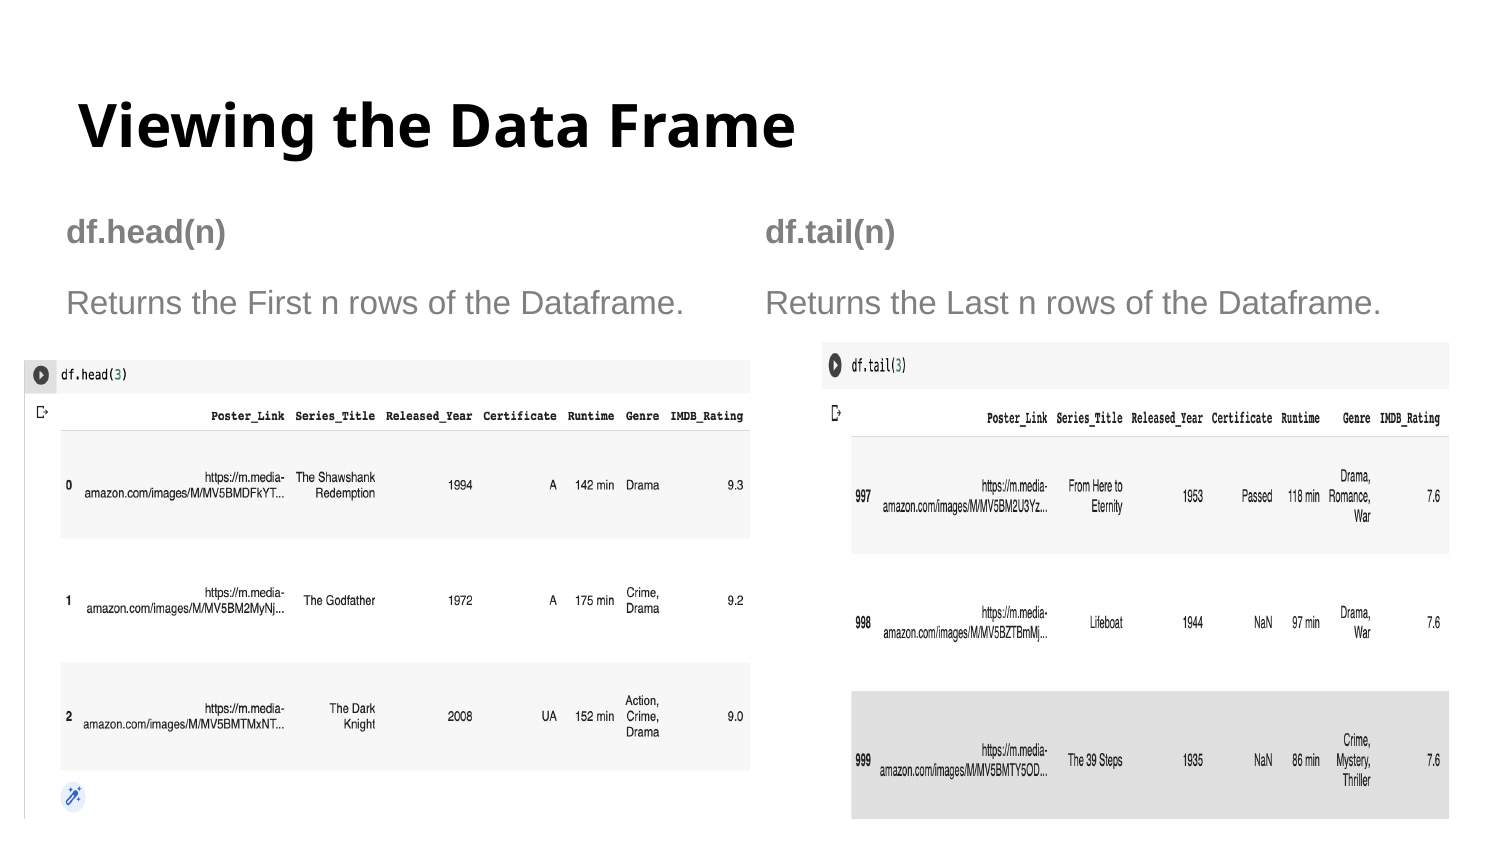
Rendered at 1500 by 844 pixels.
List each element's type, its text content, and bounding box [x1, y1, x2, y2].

list df.head(n) Returns the First n rows of the Dataframe. [51, 189, 750, 359]
picture [24, 360, 751, 820]
picture [821, 341, 1450, 819]
text_box df.tail(n) Returns the Last n rows of the Dataframe. [750, 189, 1449, 336]
title Viewing the Data Frame [63, 72, 1462, 176]
